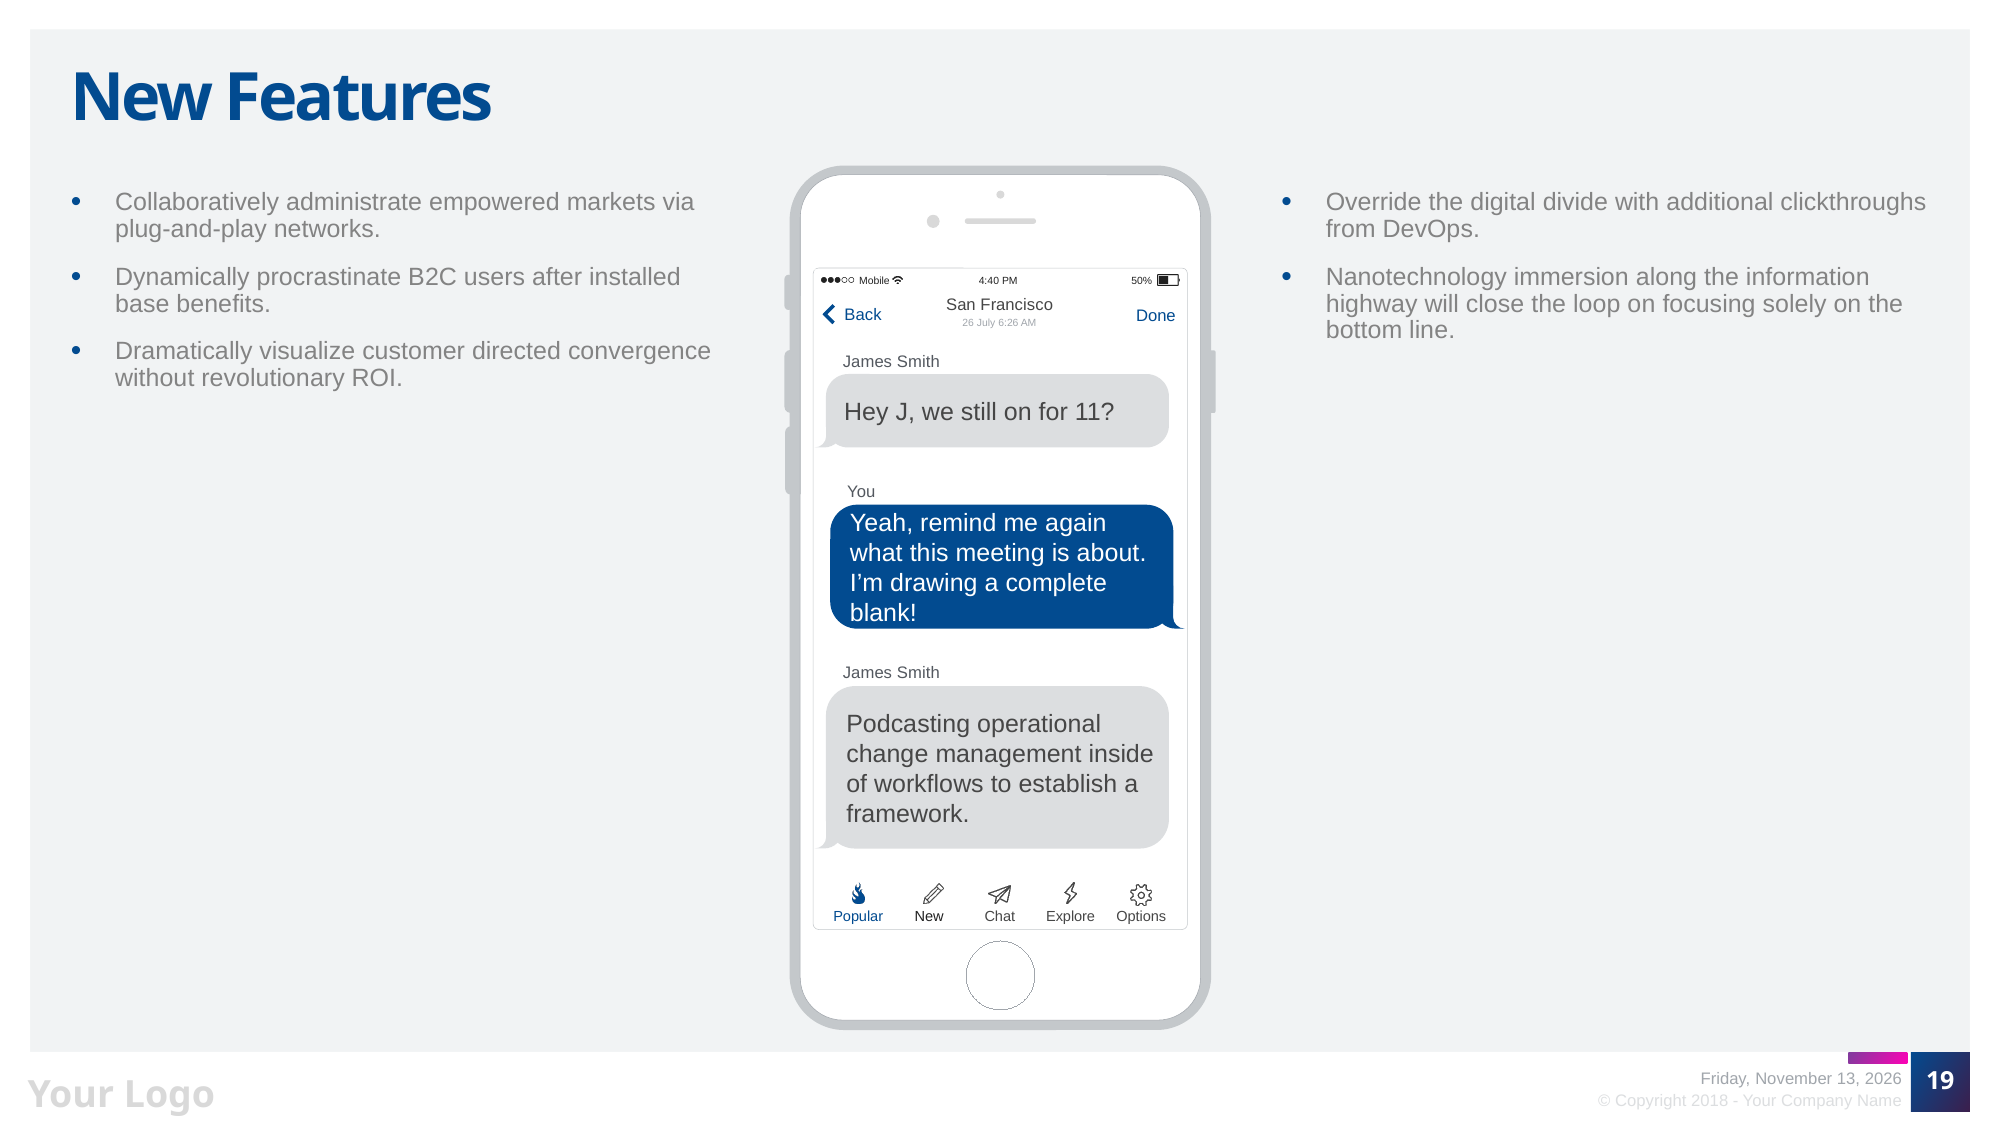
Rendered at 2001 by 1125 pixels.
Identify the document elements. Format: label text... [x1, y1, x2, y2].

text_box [814, 292, 1185, 337]
list Collaboratively administrate empowered markets via plug-and-play networks. Dynamically procrastinate B2C users after installed base benefits. Dramatically visualize customer directed convergence without revolutionary ROI. [70, 189, 721, 1004]
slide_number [1483, 1067, 1903, 1089]
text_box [814, 661, 1169, 849]
slide_number 19 [1910, 1052, 1970, 1112]
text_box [814, 350, 1169, 448]
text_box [830, 480, 1185, 629]
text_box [814, 879, 1185, 928]
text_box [814, 269, 1185, 292]
title New Features [70, 70, 1932, 189]
footer © Copyright 2018 - Your Company Name [1483, 1091, 1903, 1110]
list Override the digital divide with additional clickthroughs from DevOps. Nanotechnology immersion along the information highway will close the loop on focusing solely on the bottom line. [1281, 189, 1932, 1004]
